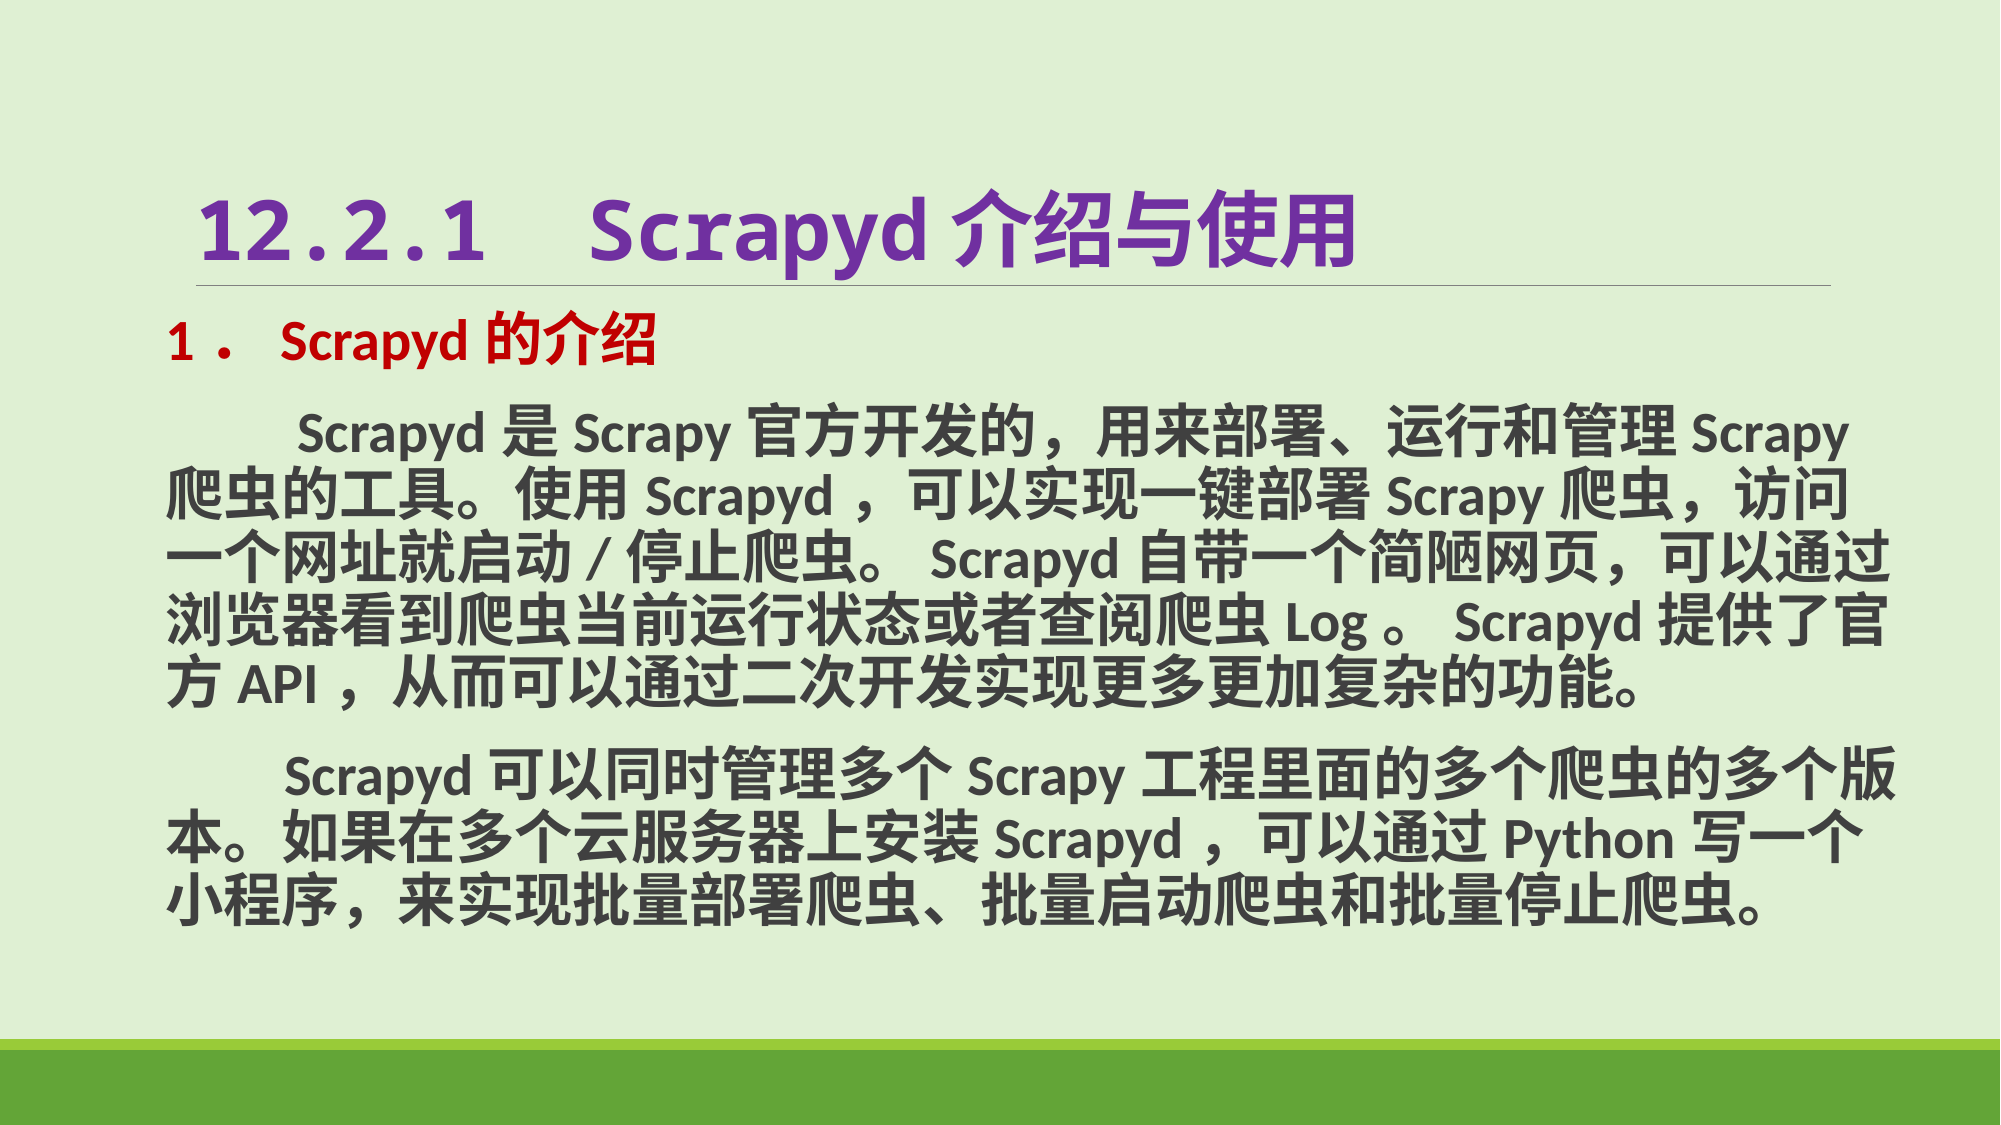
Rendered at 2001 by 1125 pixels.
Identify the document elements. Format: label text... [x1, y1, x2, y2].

list 1．Scrapyd的介绍 Scrapyd是Scrapy官方开发的，用来部署、运行和管理Scrapy爬虫的工具。使用Scrapyd，可以实现一键部署Scrapy爬虫，访问一个网址就启动/停止爬虫。Scrapyd自带一个简陋网页，可以通过浏览器看到爬虫当前运行状态或者查阅爬虫Log。Scrapyd提供了官方API，从而可以通过二次开发实现更多更加复杂的功能。 Scrapyd可以同时管理多个Scrapy工程里面的多个爬虫的多个版本。如果在多个云服务器上安装Scrapyd，可以通过Python写一个小程序，来实现批量部署爬虫、批量启动爬虫和批量停止爬虫。 [150, 302, 1903, 1061]
title 12.2.1 Scrapyd介绍与使用 [180, 47, 1830, 285]
